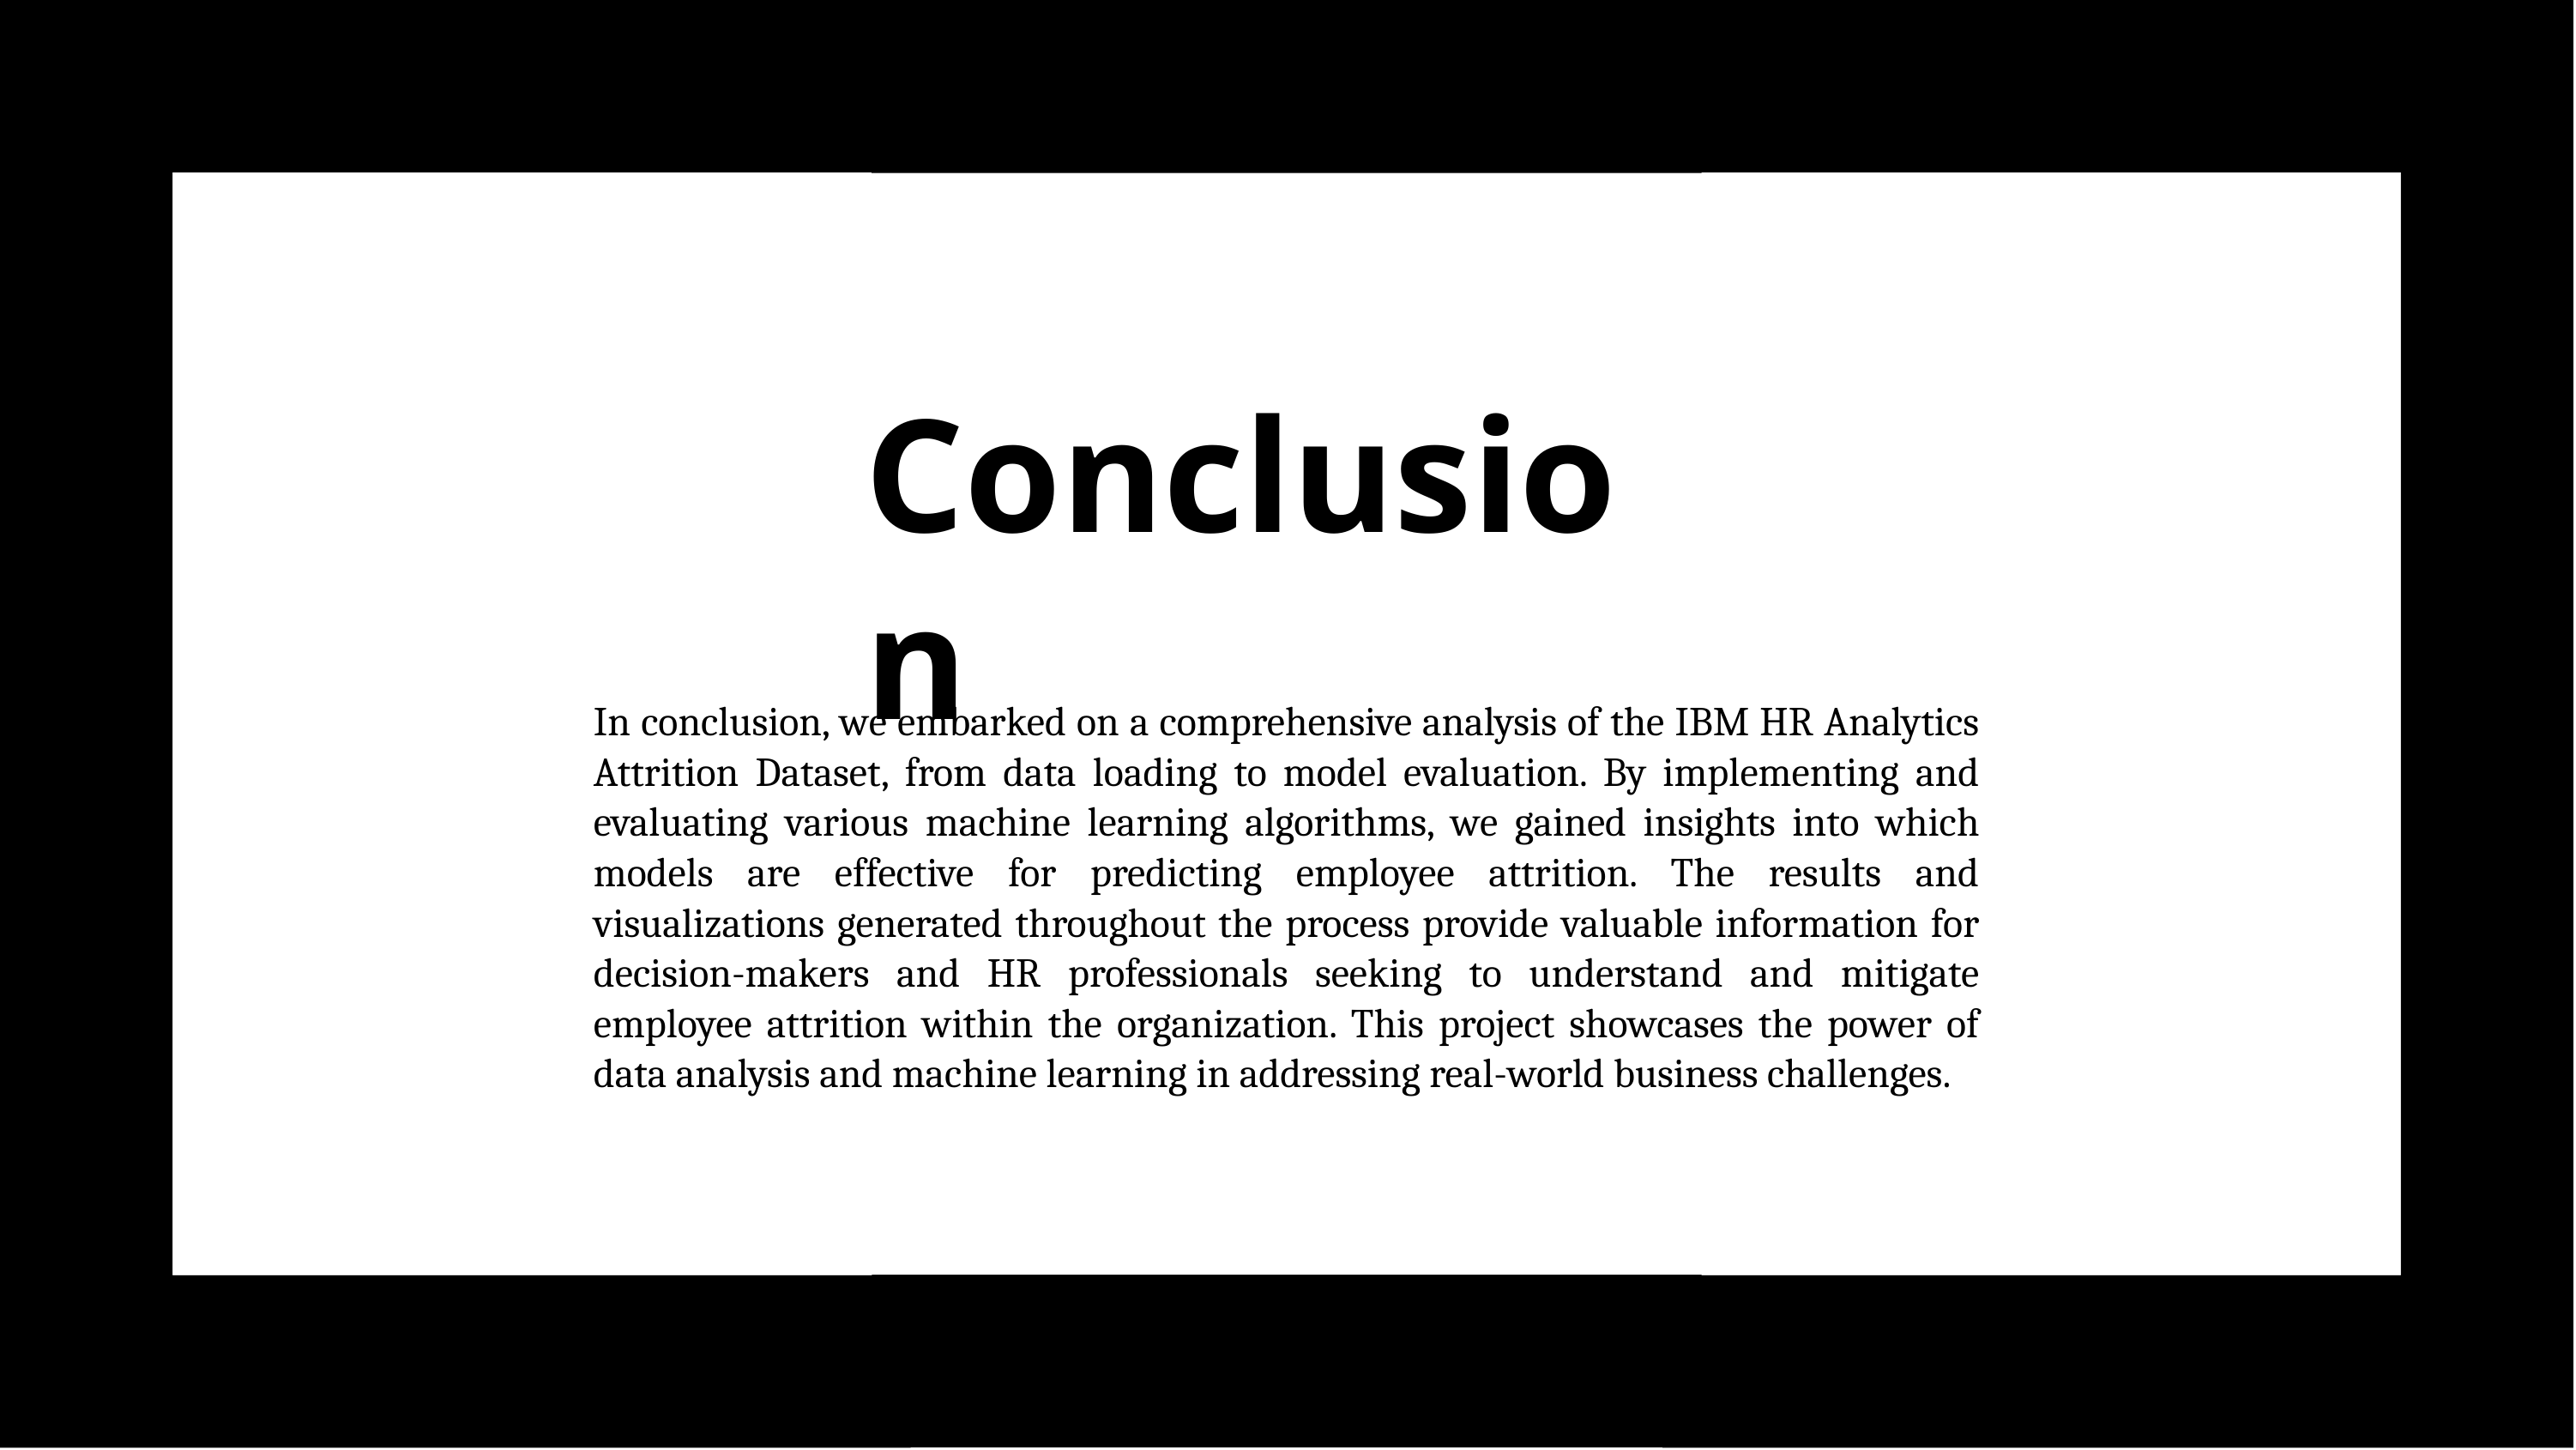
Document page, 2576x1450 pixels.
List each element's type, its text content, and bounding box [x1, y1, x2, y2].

text_box [0, 0, 1702, 1448]
text_box [872, 1274, 1702, 1447]
title Conclusion [863, 373, 1709, 665]
text_box [1662, 0, 2573, 1448]
list In conclusion, we embarked on a comprehensive analysis of the IBM HR Analytics Attrition Dataset, from data loading to model evaluation. By implementing and evaluating various machine learning algorithms, we gained insights into which models are effective for predicting employee attrition. The results and visualizations generated throughout the process provide valuable information for decision-makers and HR professionals seeking to understand and mitigate employee attrition within the organization. This project showcases the power of data analysis and machine learning in addressing real-world business challenges. [593, 665, 1982, 1124]
